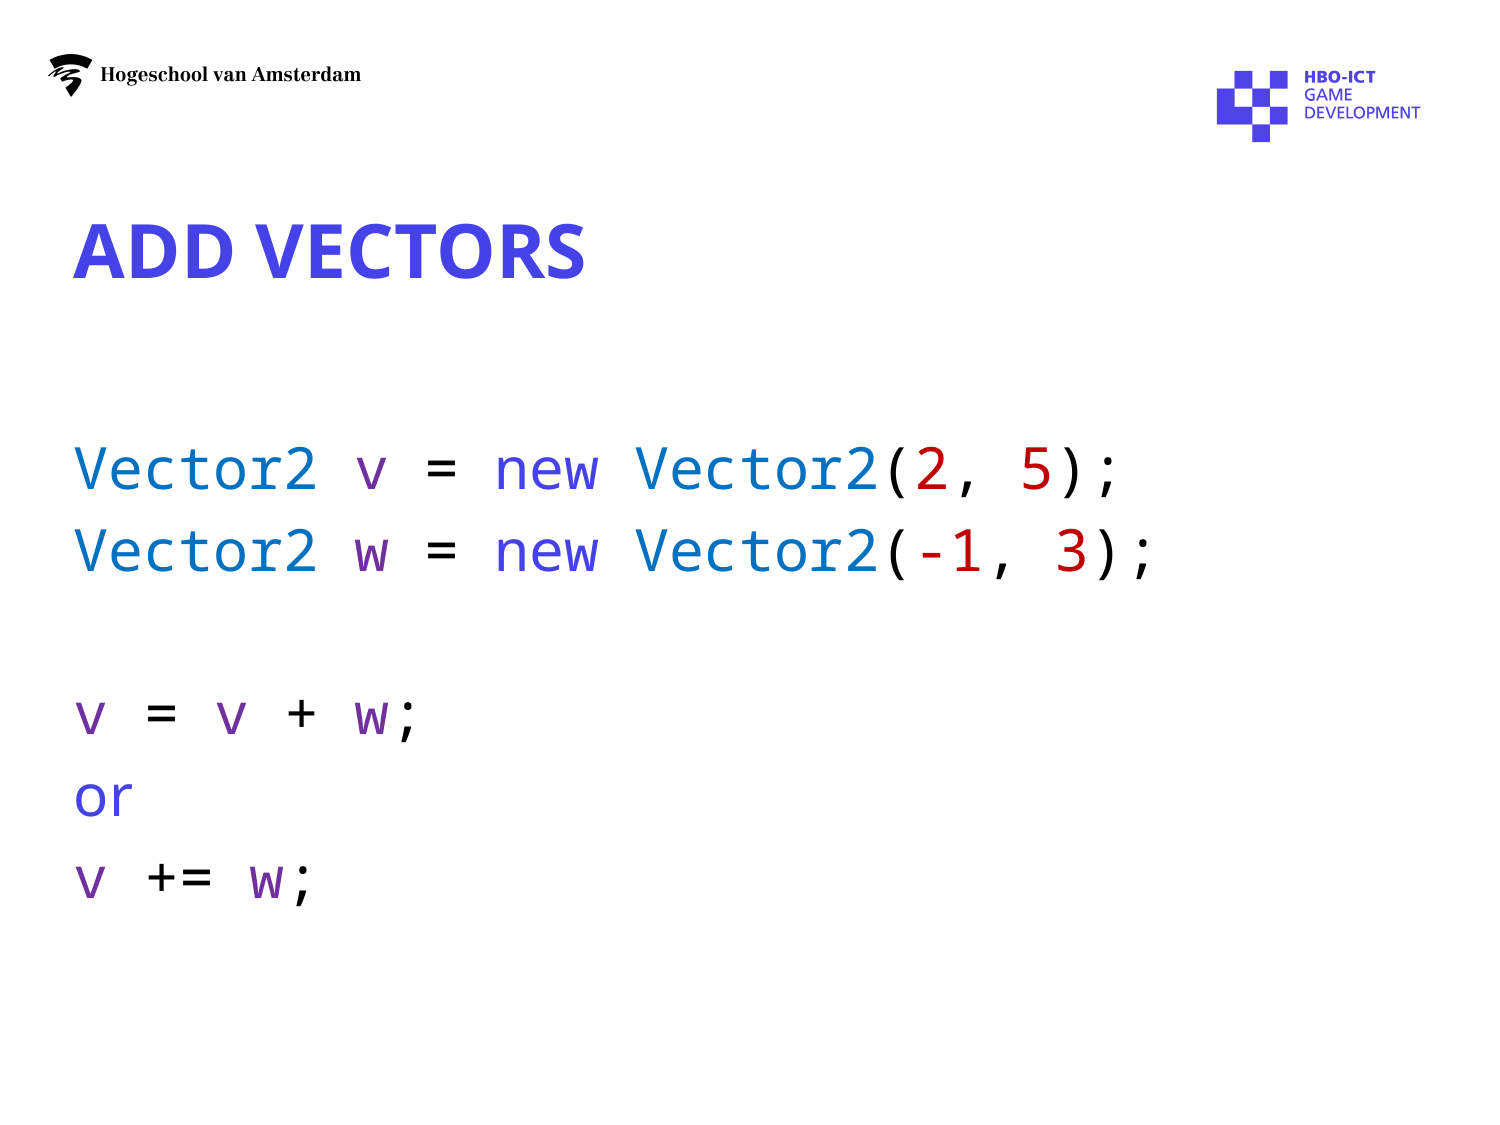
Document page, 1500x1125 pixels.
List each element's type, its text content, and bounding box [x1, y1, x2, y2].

title Add vectors [59, 154, 1409, 342]
list Vector2 v = new Vector2(2, 5); Vector2 w = new Vector2(-1, 3); v = v + w; or v += w; [58, 342, 1410, 1006]
picture [1181, 35, 1447, 166]
picture [48, 54, 361, 97]
